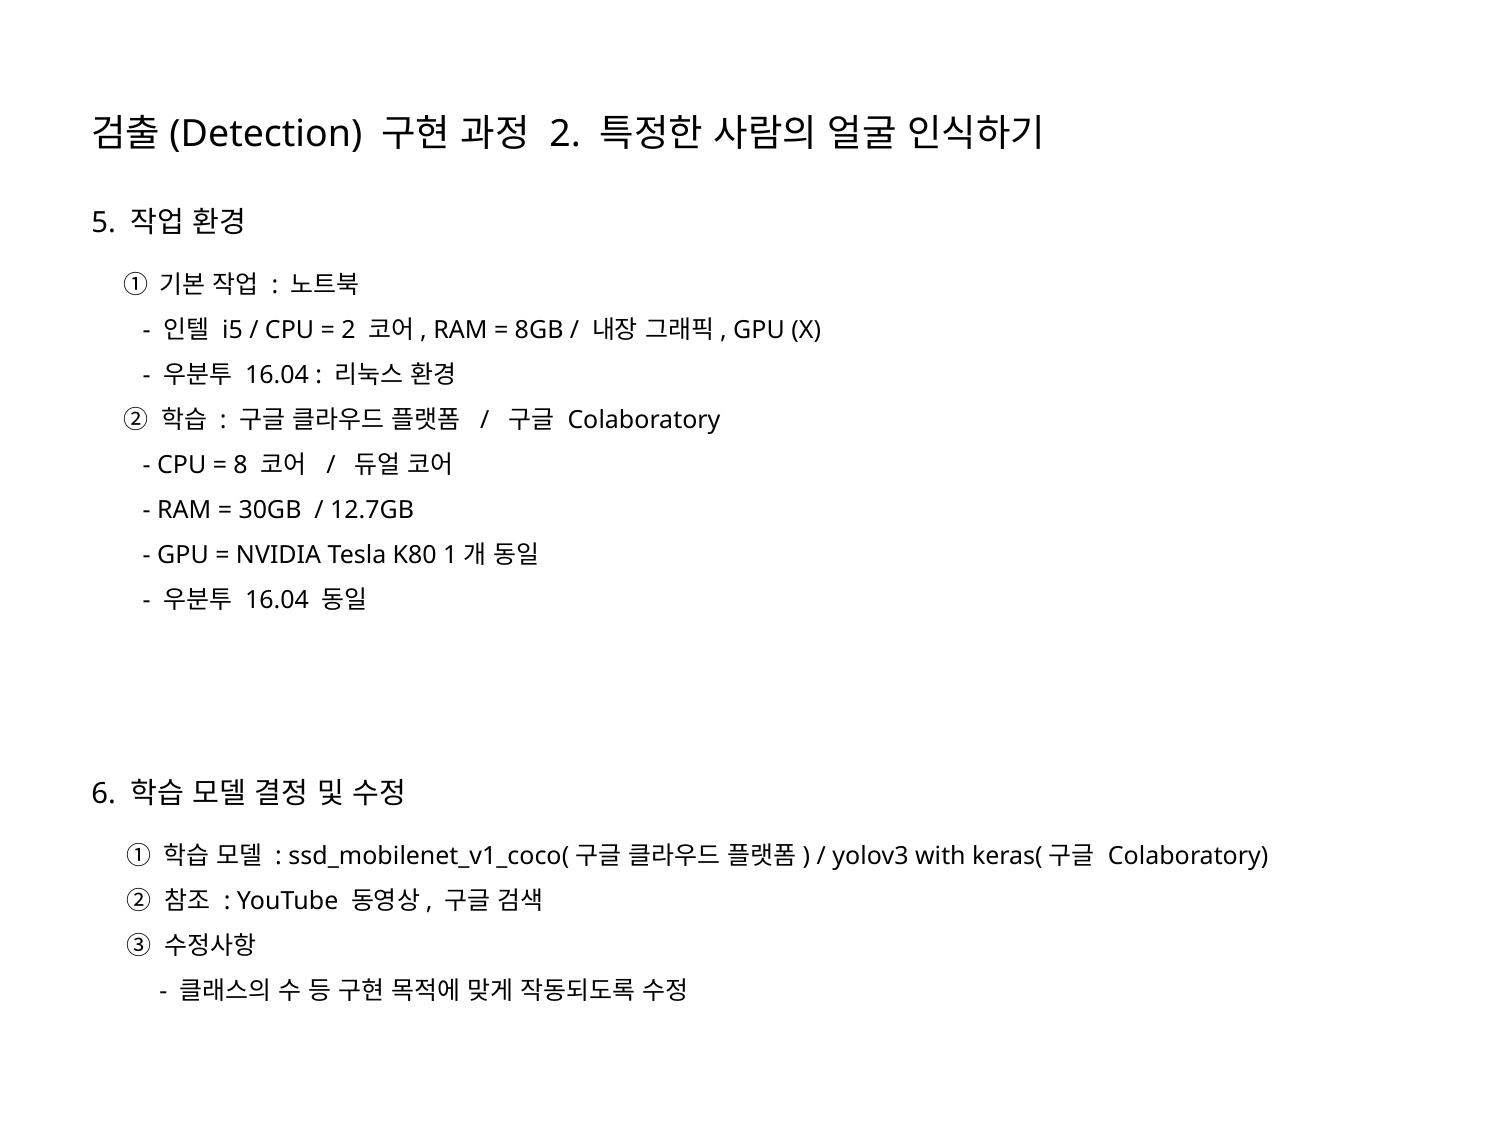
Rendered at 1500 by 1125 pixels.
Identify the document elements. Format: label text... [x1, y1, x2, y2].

text_box 검출(Detection) 구현 과정 2. 특정한 사람의 얼굴 인식하기 [76, 101, 1152, 162]
text_box 5. 작업 환경 [76, 196, 561, 246]
text_box ① 기본 작업 : 노트북 - 인텔 i5 / CPU = 2 코어, RAM = 8GB / 내장 그래픽, GPU (X) - 우분투 16.04 : 리눅스 환경 ② 학습 : 구글 클라우드 플랫폼 / 구글 Colaboratory - CPU = 8 코어 / 듀얼 코어 - RAM = 30GB / 12.7GB - GPU = NVIDIA Tesla K80 1개 동일 - 우분투 16.04 동일 [108, 246, 924, 621]
text_box 6. 학습 모델 결정 및 수정 [76, 767, 774, 817]
text_box ① 학습 모델 : ssd_mobilenet_v1_coco(구글 클라우드 플랫폼) / yolov3 with keras(구글 Colaboratory) ② 참조 : YouTube 동영상, 구글 검색 ③ 수정사항 - 클래스의 수 등 구현 목적에 맞게 작동되도록 수정 [112, 817, 1341, 1012]
